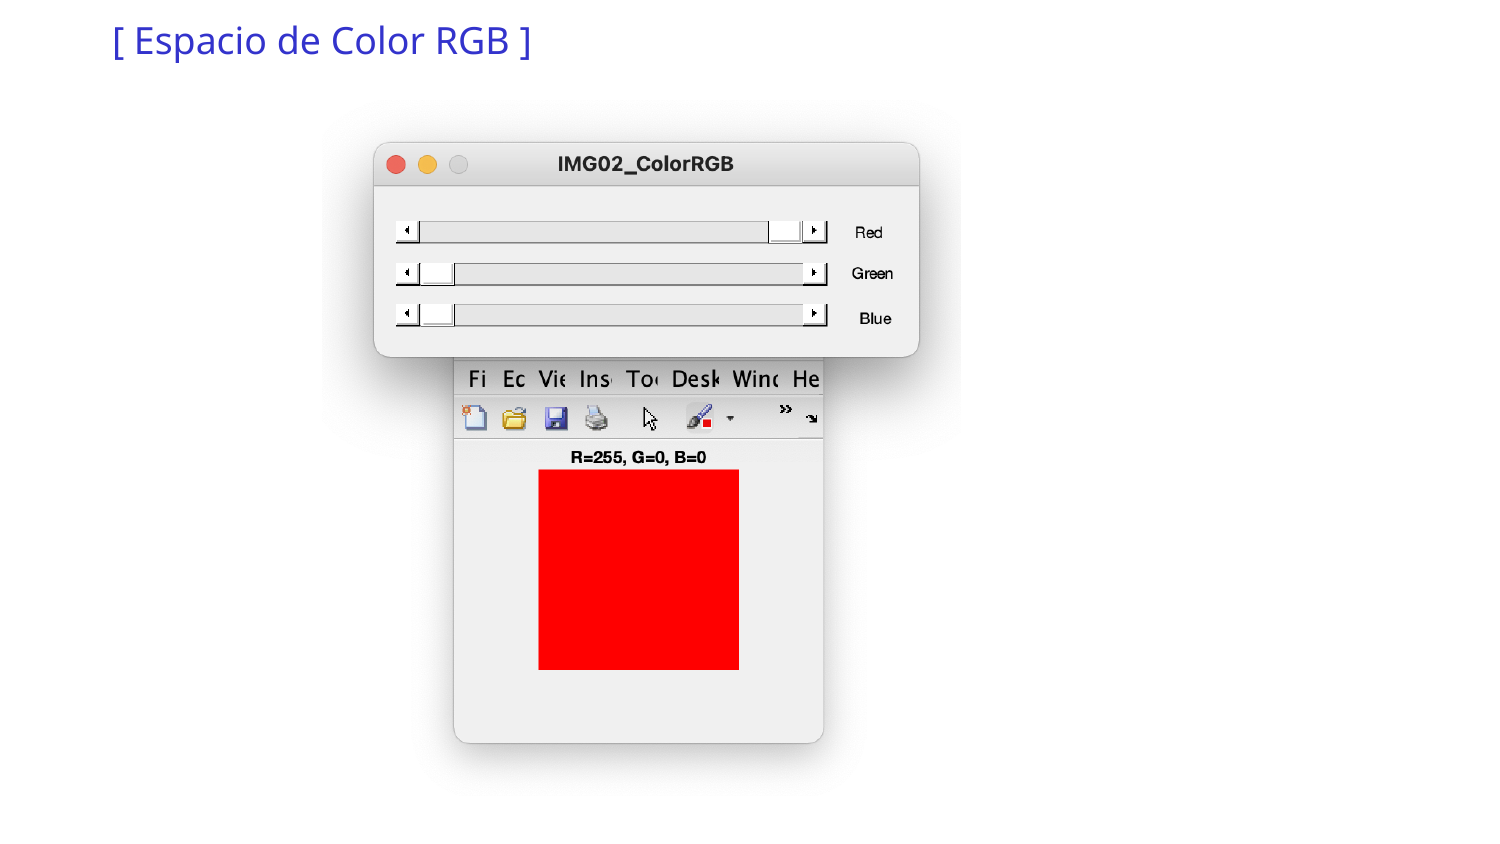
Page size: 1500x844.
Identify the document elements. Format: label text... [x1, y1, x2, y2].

picture [322, 100, 961, 797]
text_box [ Espacio de Color RGB ] [97, 9, 548, 70]
